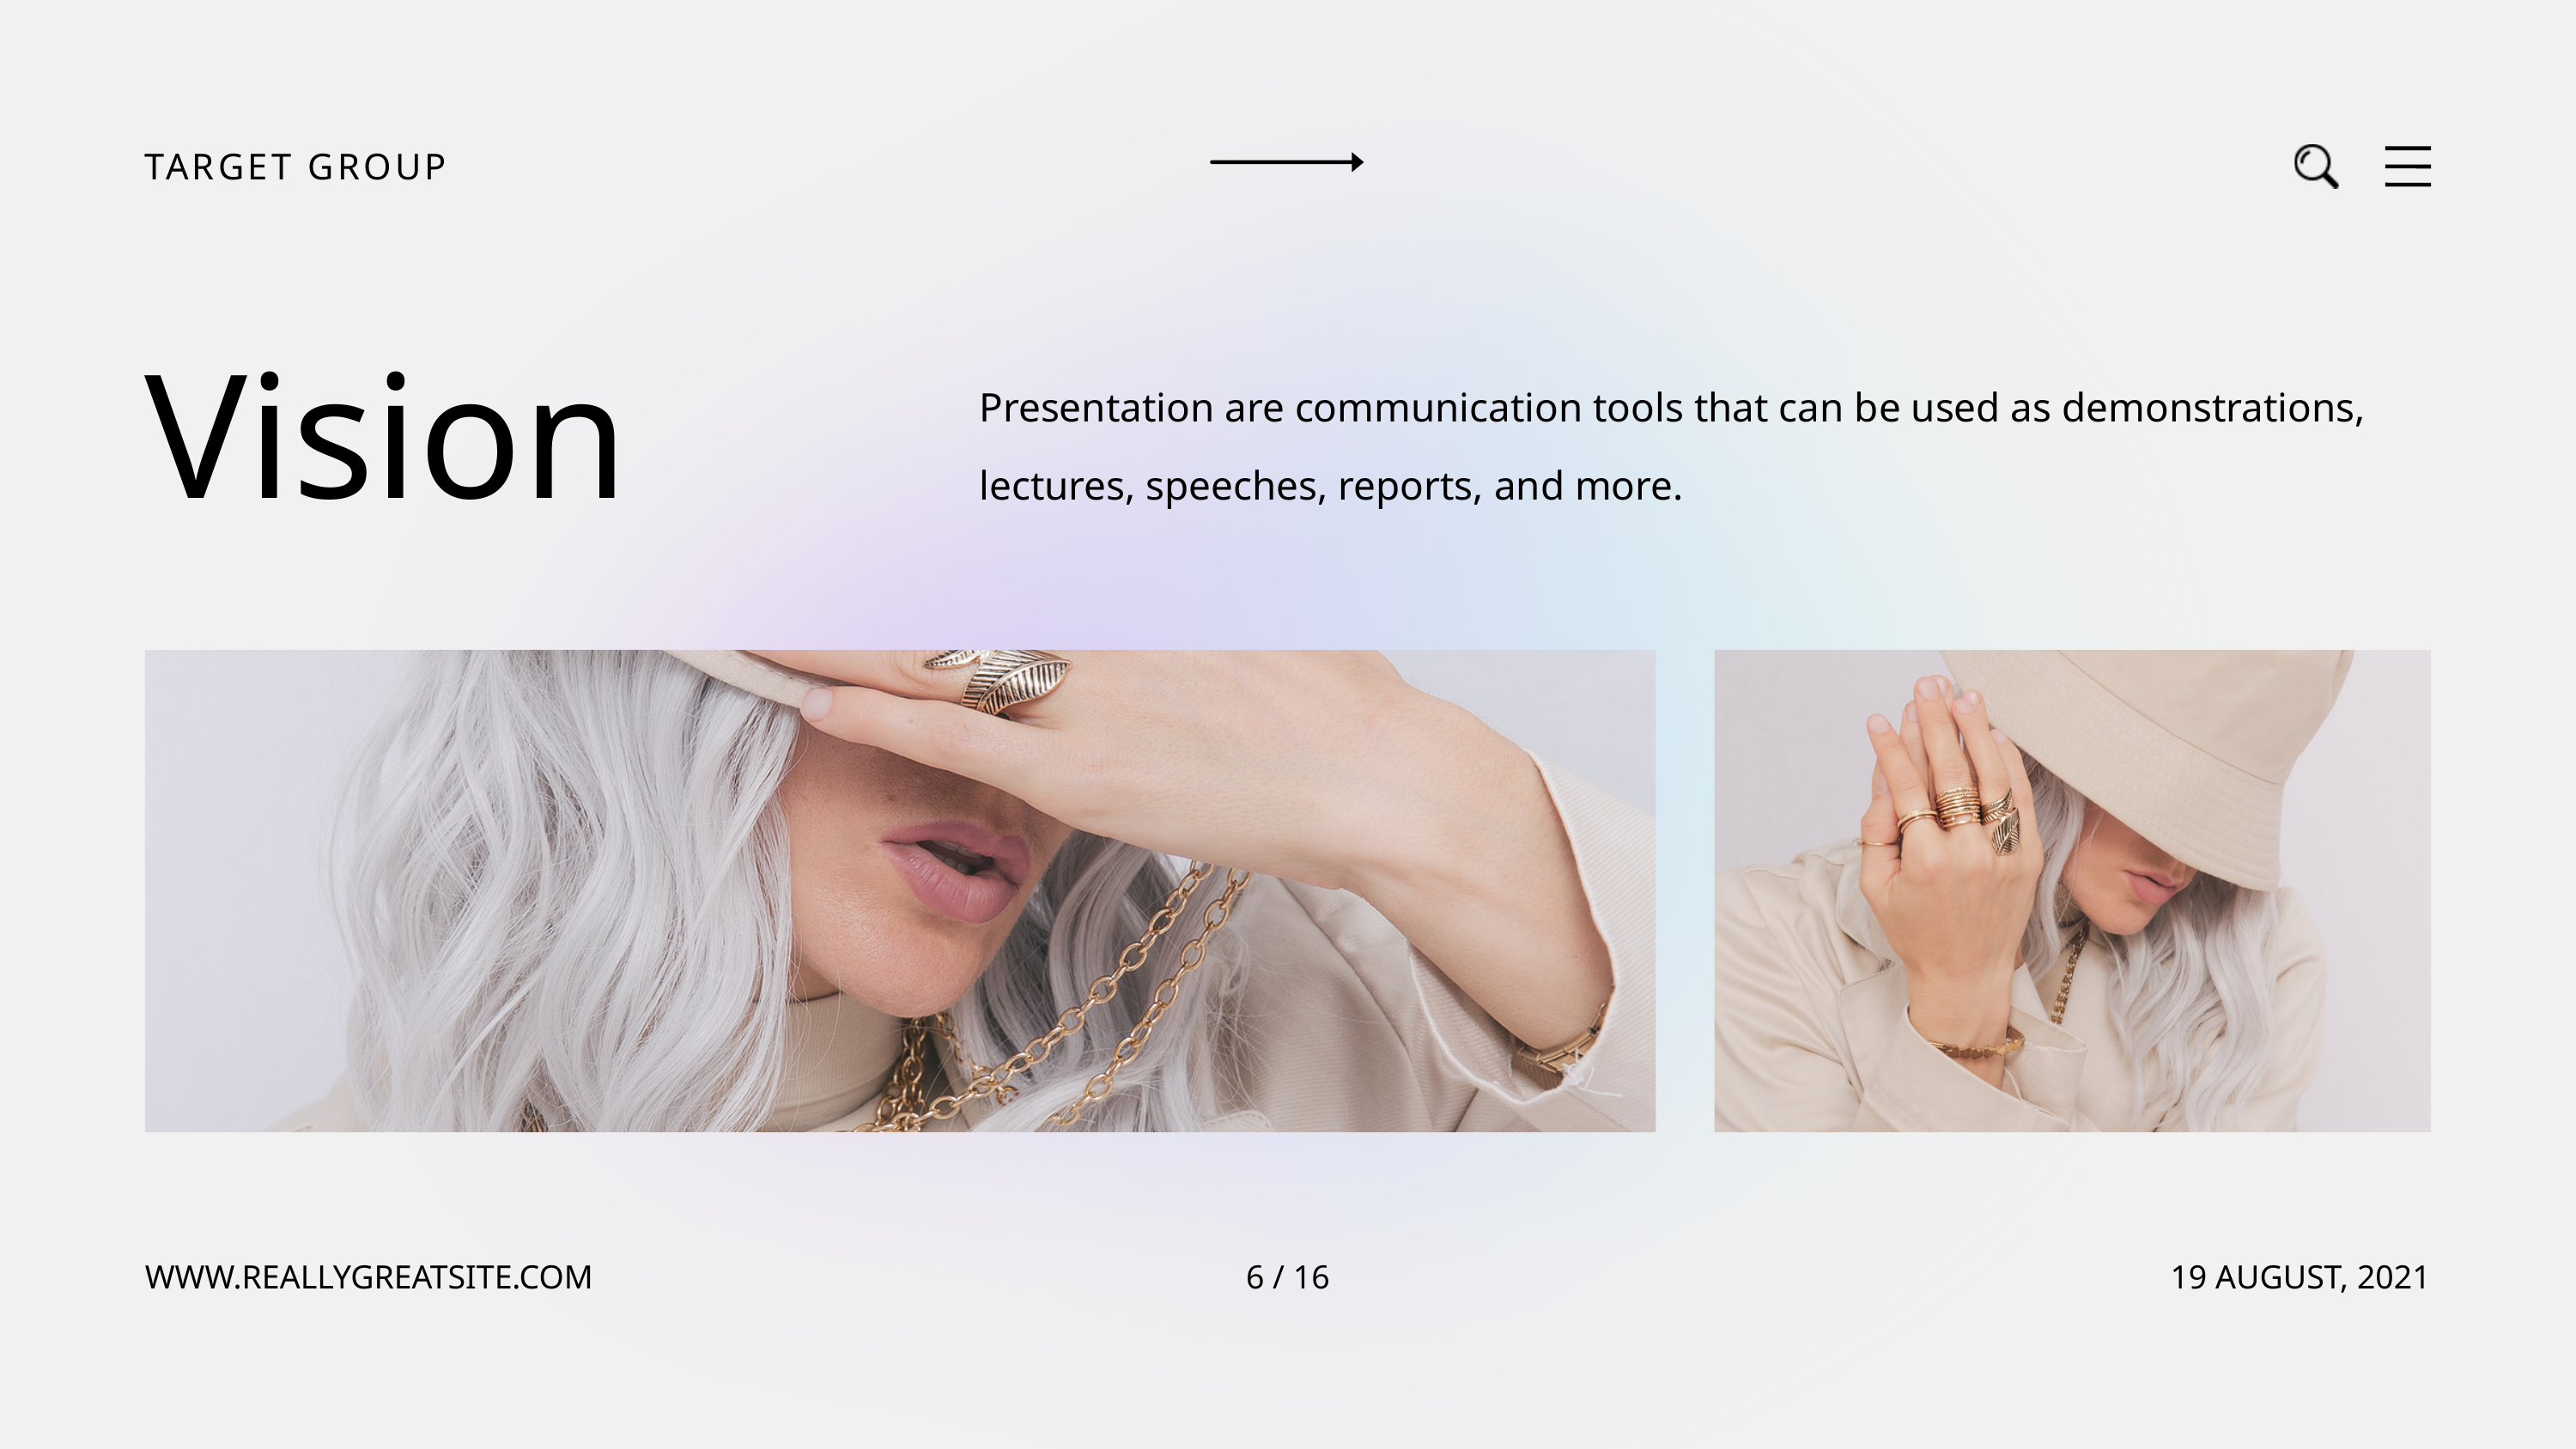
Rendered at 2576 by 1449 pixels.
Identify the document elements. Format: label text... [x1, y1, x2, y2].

text_box 6 / 16 [1113, 1249, 1463, 1295]
text_box [2294, 144, 2339, 189]
text_box Presentation are communication tools that can be used as demonstrations, lectures, speeches, reports, and more. [979, 350, 2432, 508]
text_box Vision [144, 292, 843, 533]
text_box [144, 650, 1656, 1133]
text_box 19 AUGUST, 2021 [1766, 1249, 2432, 1295]
text_box [299, 0, 2277, 1449]
text_box TARGET GROUP [144, 136, 649, 187]
text_box WWW.REALLYGREATSITE.COM [144, 1249, 810, 1295]
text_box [1714, 650, 2432, 1133]
text_box [1212, 153, 1364, 172]
